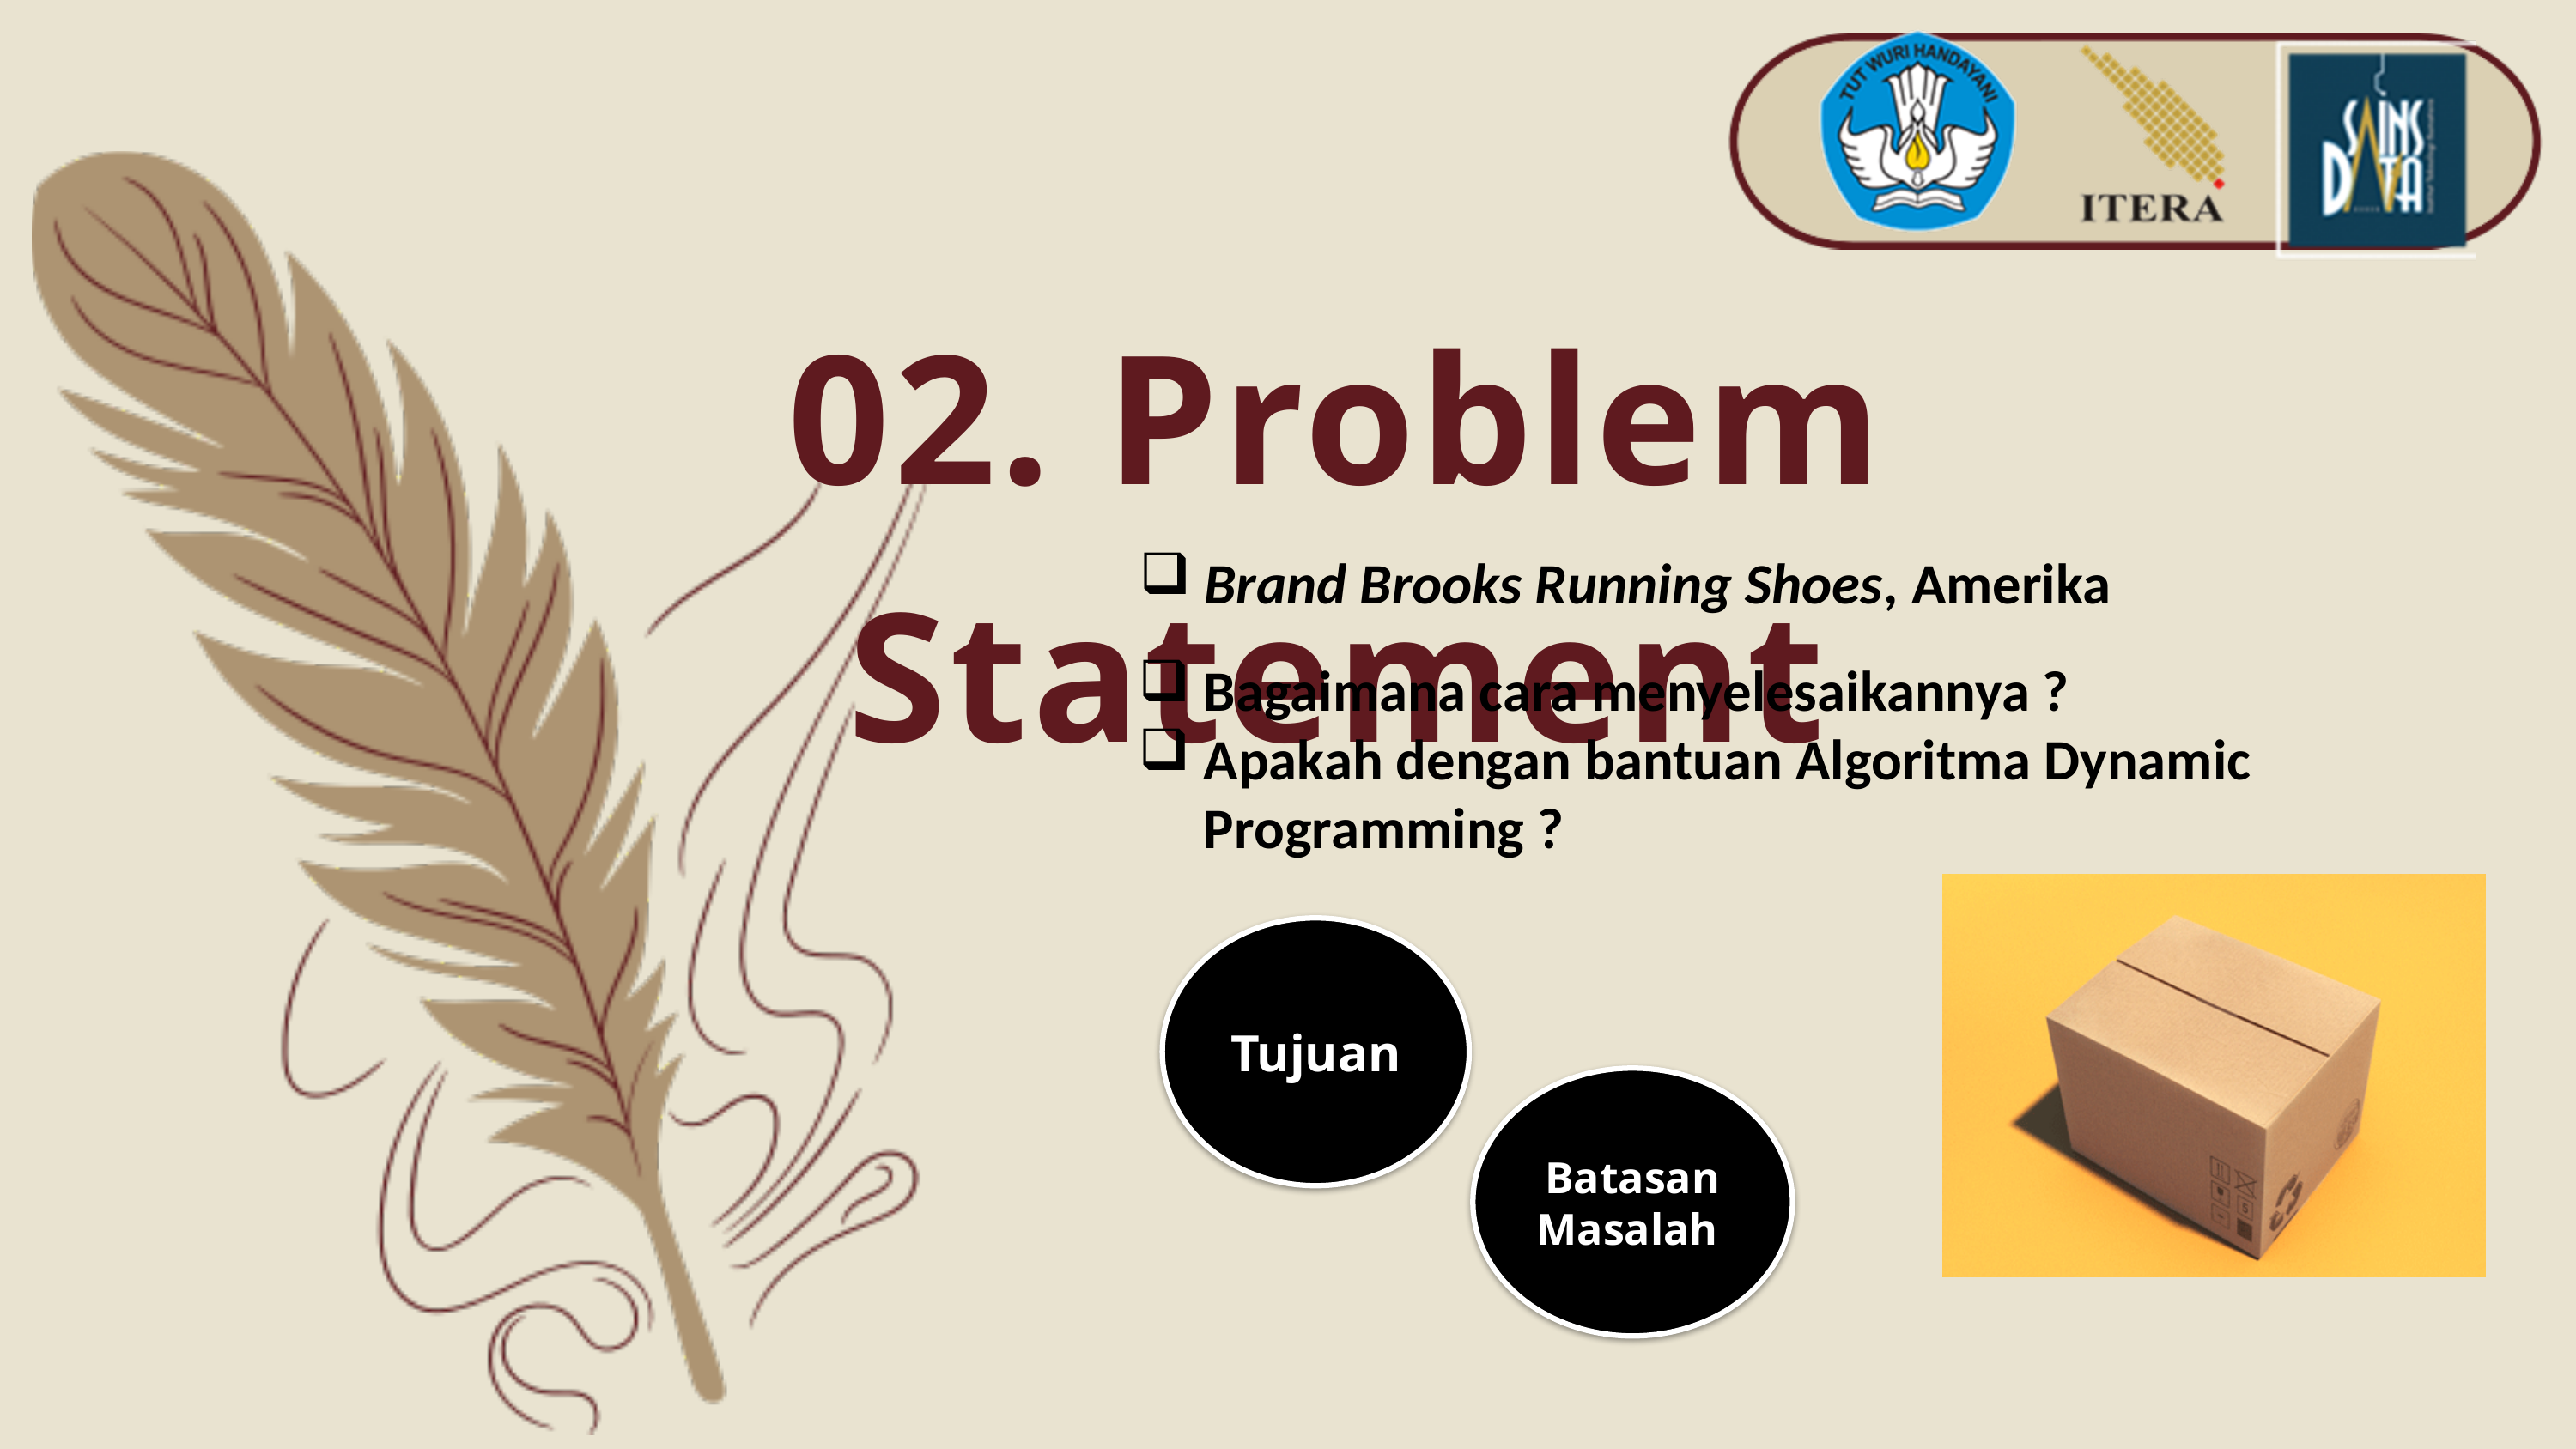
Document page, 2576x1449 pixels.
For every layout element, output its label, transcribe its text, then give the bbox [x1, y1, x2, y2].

text_box 02. Problem Statement [935, 263, 2361, 779]
picture [1719, 25, 2544, 262]
text_box Batasan Masalah [1470, 1065, 1795, 1339]
picture [1942, 874, 2486, 1277]
text_box Tujuan [1159, 915, 1473, 1189]
picture [32, 151, 932, 1435]
text_box Brand Brooks Running Shoes, Amerika [1127, 540, 2246, 622]
text_box Bagaimana cara menyelesaikannya ? Apakah dengan bantuan Algoritma Dynamic Programming ? [1127, 647, 2275, 867]
